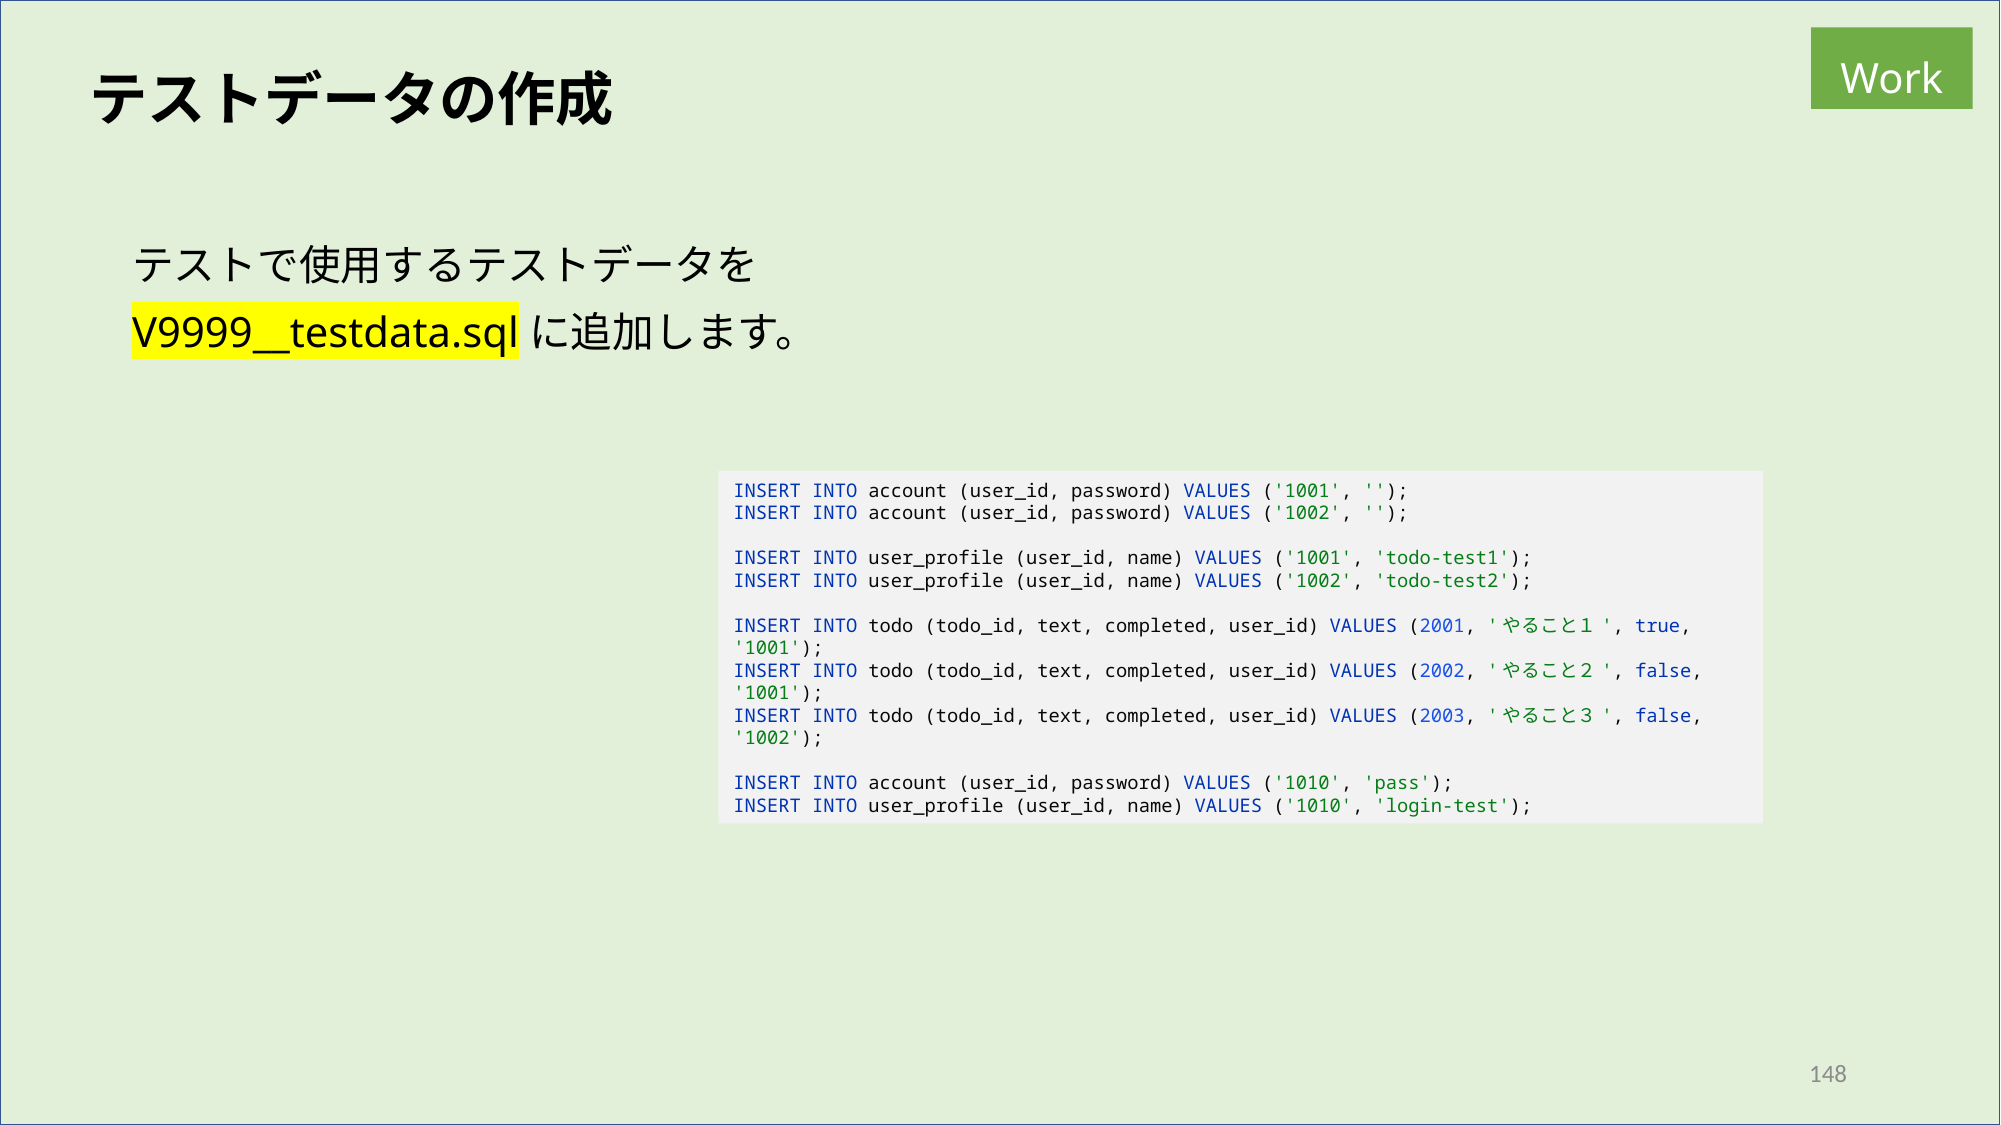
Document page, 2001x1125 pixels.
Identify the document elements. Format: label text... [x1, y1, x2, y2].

text_box Work [1811, 27, 1973, 109]
text_box テストで使用するテストデータを V9999__testdata.sqlに追加します。 [117, 214, 1904, 363]
text_box INSERT INTO account (user_id, password) VALUES ('1001', ''); INSERT INTO account (user_id, password) VALUES ('1002', ''); INSERT INTO user_profile (user_id, name) VALUES ('1001', 'todo-test1'); INSERT INTO user_profile (user_id, name) VALUES ('1002', 'todo-test2'); INSERT INTO todo (todo_id, text, completed, user_id) VALUES (2001, 'やること１', true, '1001'); INSERT INTO todo (todo_id, text, completed, user_id) VALUES (2002, 'やること２', false, '1001'); INSERT INTO todo (todo_id, text, completed, user_id) VALUES (2003, 'やること３', false, '1002'); INSERT INTO account (user_id, password) VALUES ('1010', 'pass'); INSERT INTO user_profile (user_id, name) VALUES ('1010', 'login-test'); [718, 471, 1763, 824]
slide_number 148 [1412, 1042, 1863, 1103]
text_box [0, 0, 2000, 1125]
text_box テストデータの作成 [75, 54, 1614, 140]
